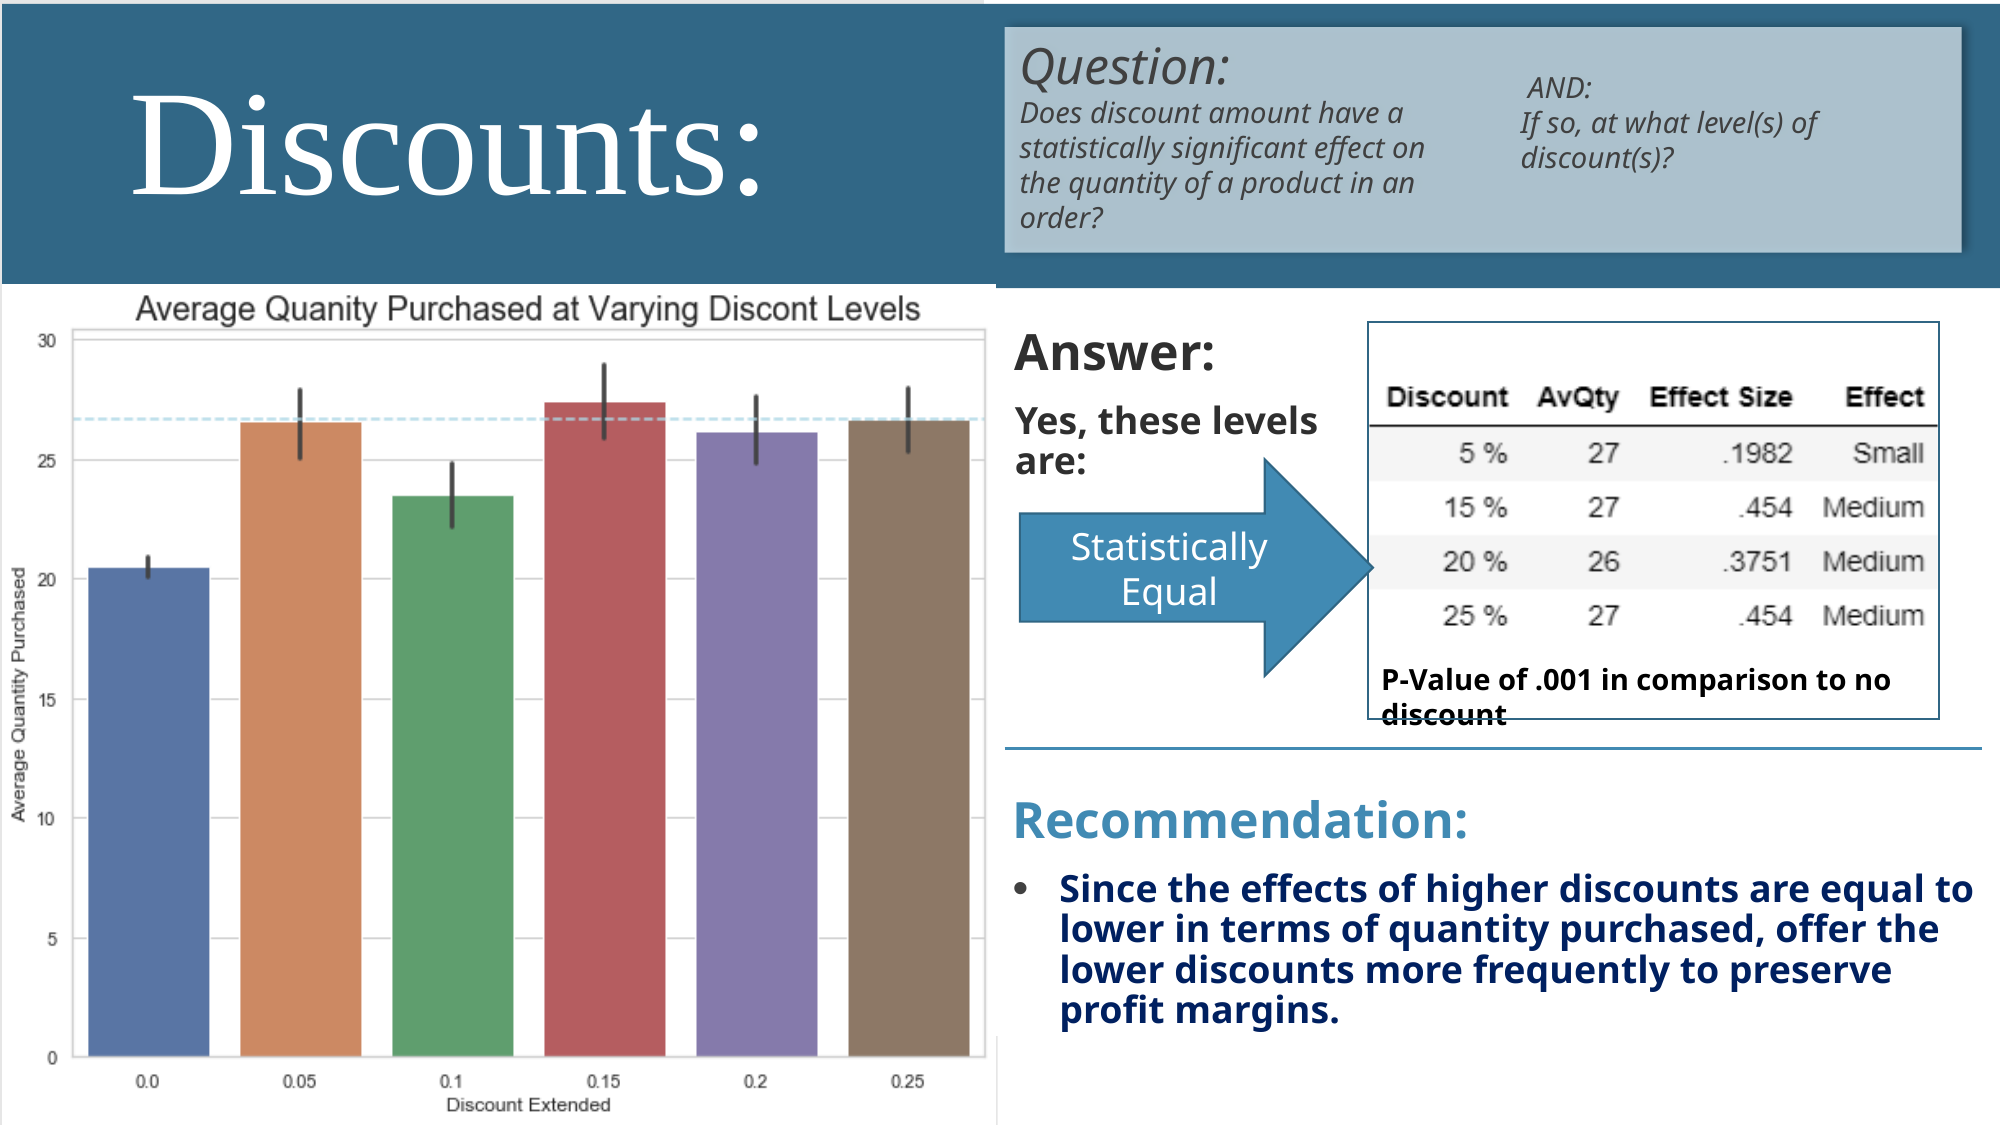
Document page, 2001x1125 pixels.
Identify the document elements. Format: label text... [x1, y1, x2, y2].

list Question: Does discount amount have a statistically significant effect on the quantity of a product in an order? AND: If so, at what level(s) of discount(s)? [1004, 27, 1962, 253]
text_box Statistically Equal [1018, 456, 1332, 679]
picture [1332, 345, 2000, 658]
list Answer: Yes, these levels are: [999, 319, 1403, 719]
text_box [1367, 658, 1940, 720]
text_box P-Value of .001 in comparison to no discount [1366, 658, 1976, 739]
title Discounts: [984, 3, 2000, 289]
text_box [1367, 321, 1940, 345]
text_box Recommendation: Since the effects of higher discounts are equal to lower in terms of quantity purchased, offer the lower discounts more frequently to preserve profit margins. [997, 787, 2000, 1125]
picture [0, 0, 996, 1125]
